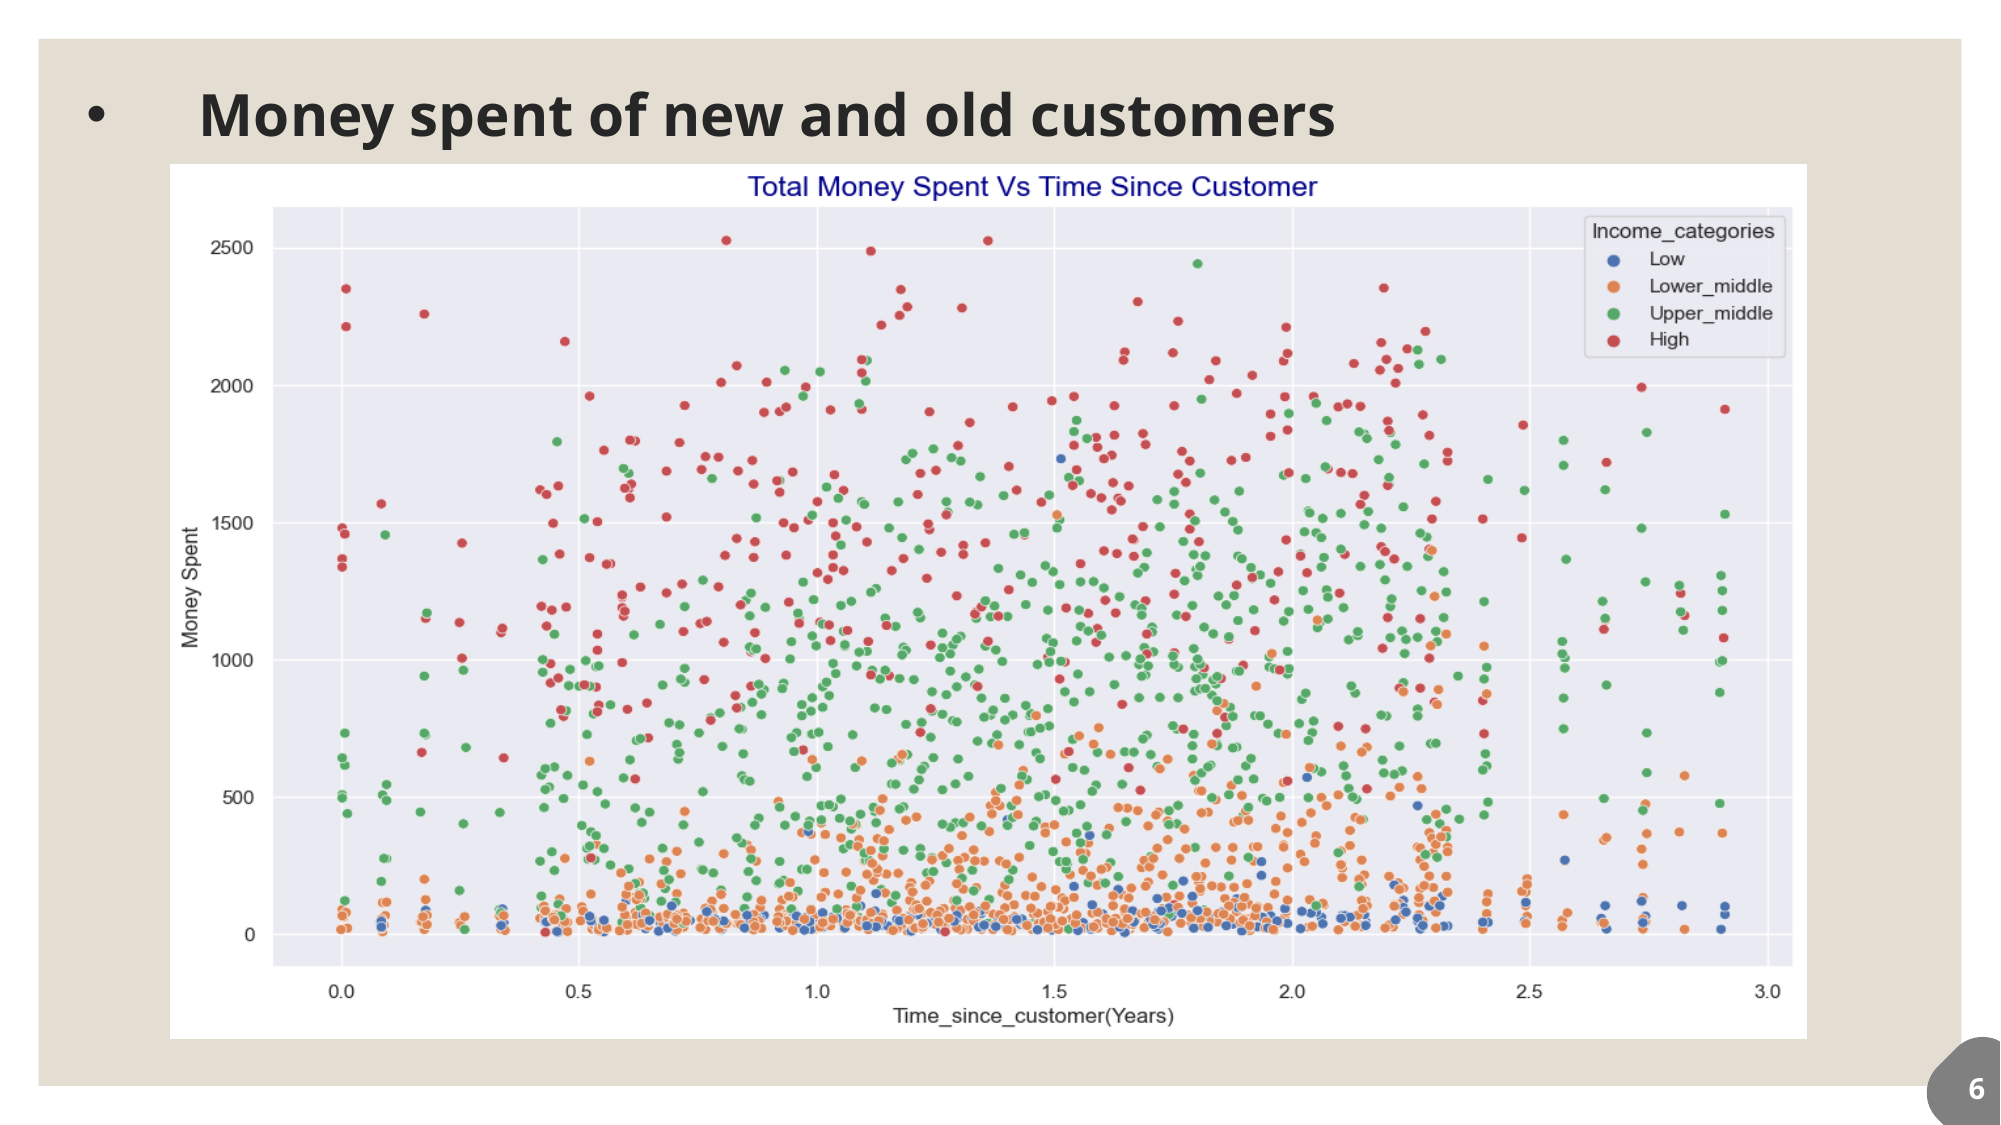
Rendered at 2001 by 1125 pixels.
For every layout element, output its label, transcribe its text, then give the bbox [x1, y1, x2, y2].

picture [170, 164, 1807, 1039]
text_box [1925, 1035, 2000, 1125]
text_box 6 [1953, 1063, 2000, 1113]
title Slide 6 [1710, 105, 1825, 331]
text_box Money spent of new and old customers [71, 69, 1710, 165]
